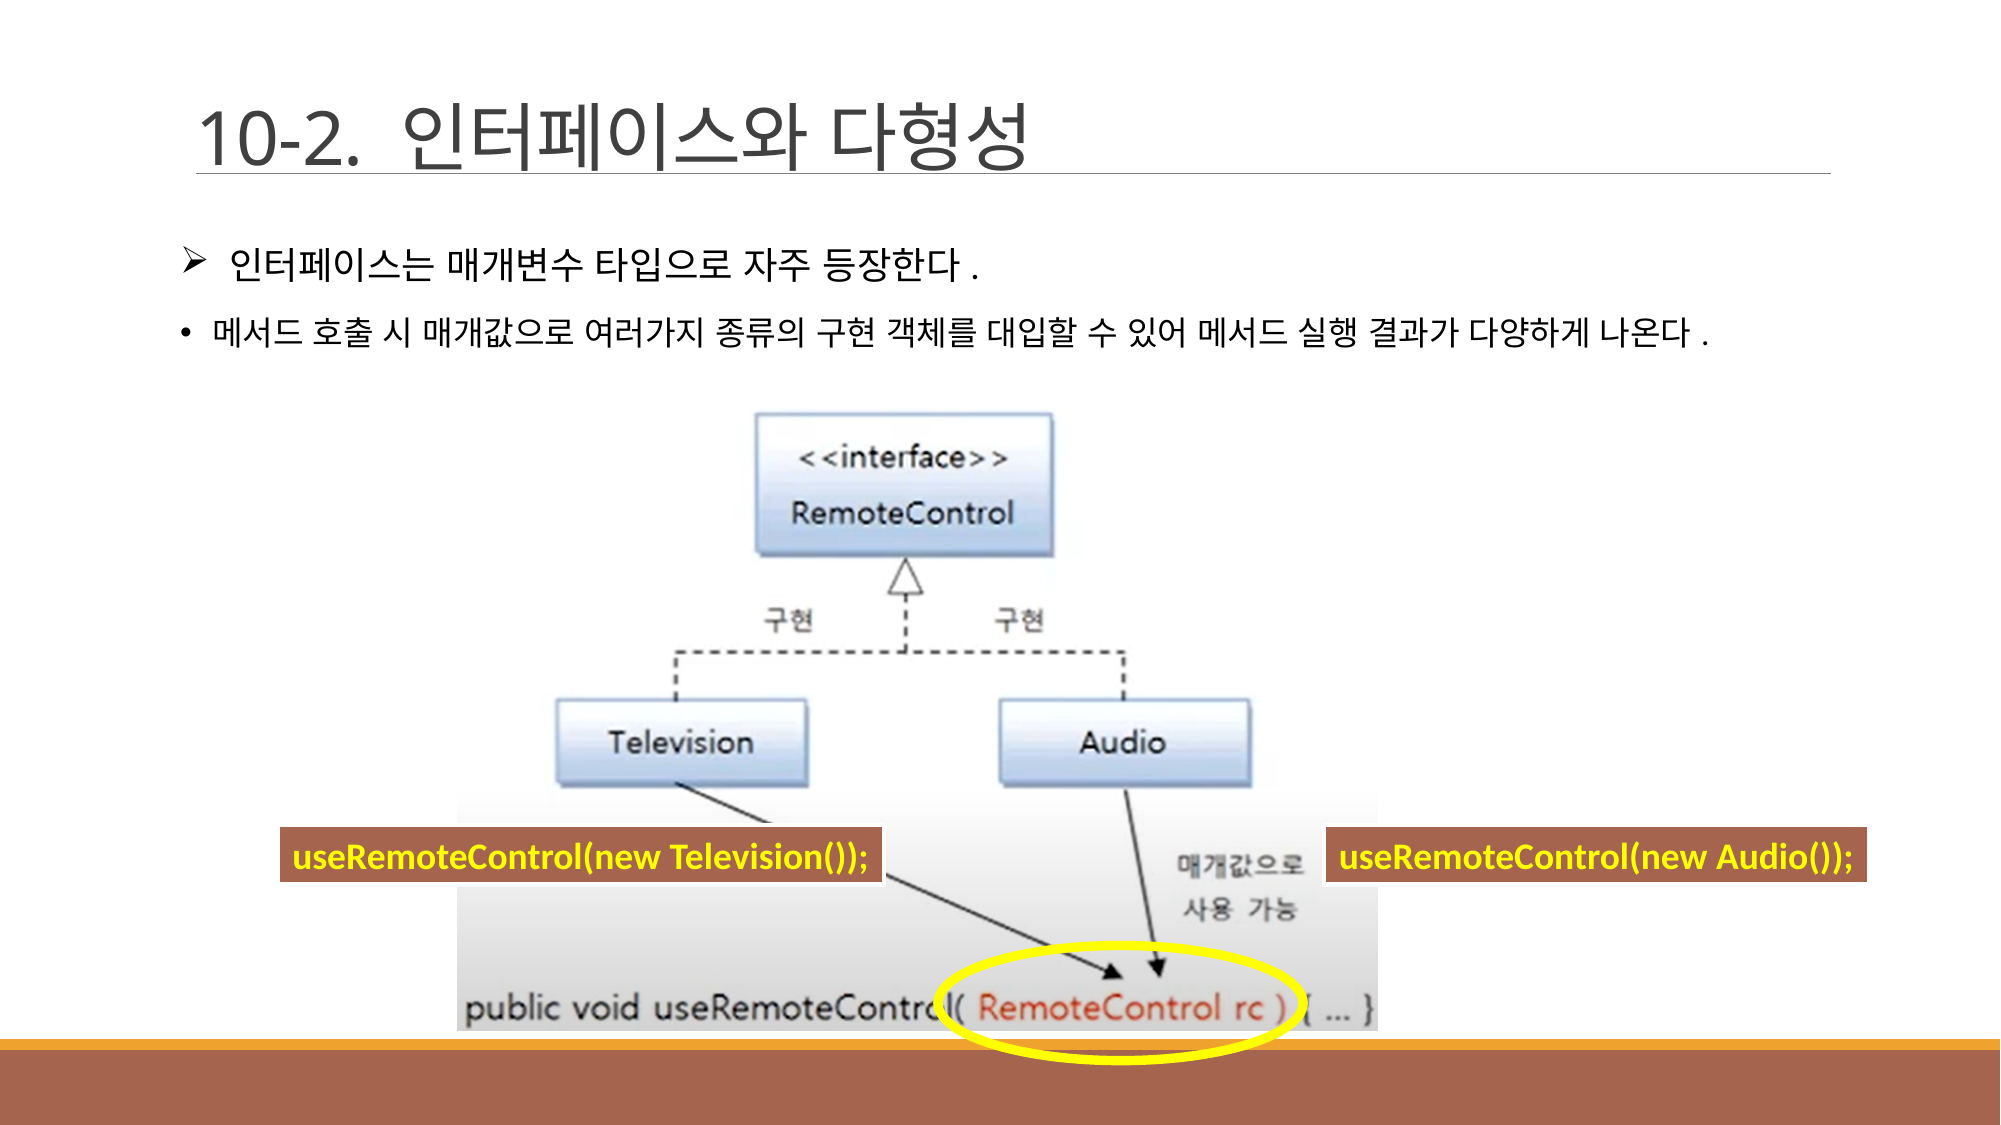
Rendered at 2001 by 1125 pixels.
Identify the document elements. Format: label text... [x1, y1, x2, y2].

list 인터페이스는 매개변수 타입으로 자주 등장한다. 메서드 호출 시 매개값으로 여러가지 종류의 구현 객체를 대입할 수 있어 메서드 실행 결과가 다양하게 나온다. [180, 239, 1872, 399]
text_box [982, 1042, 1259, 1062]
text_box useRemoteControl(new Audio()); [1389, 823, 1871, 887]
text_box useRemoteControl(new Television()); [275, 823, 453, 887]
picture [456, 407, 1379, 1032]
title 10-2. 인터페이스와 다형성 [180, 47, 1408, 189]
